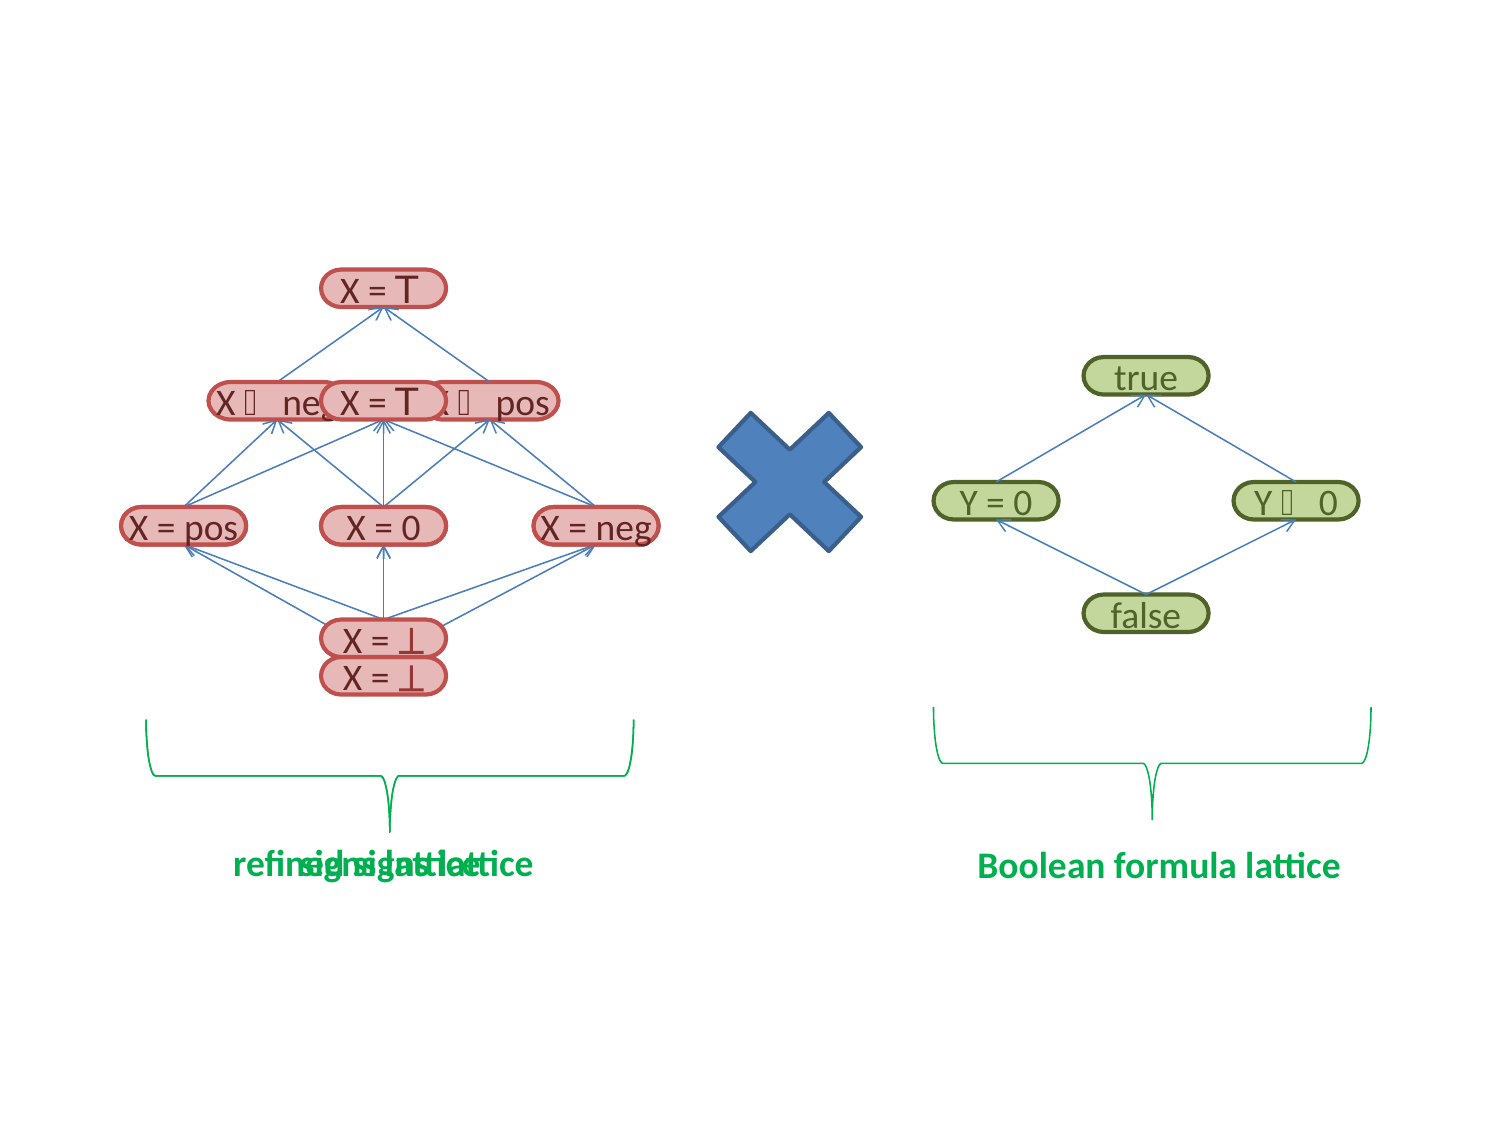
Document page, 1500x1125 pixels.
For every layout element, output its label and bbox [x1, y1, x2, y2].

text_box [120, 381, 659, 658]
text_box [716, 410, 864, 554]
text_box [120, 664, 659, 695]
text_box [145, 719, 634, 893]
text_box [933, 706, 1372, 895]
text_box [120, 269, 659, 381]
text_box [933, 356, 1359, 633]
